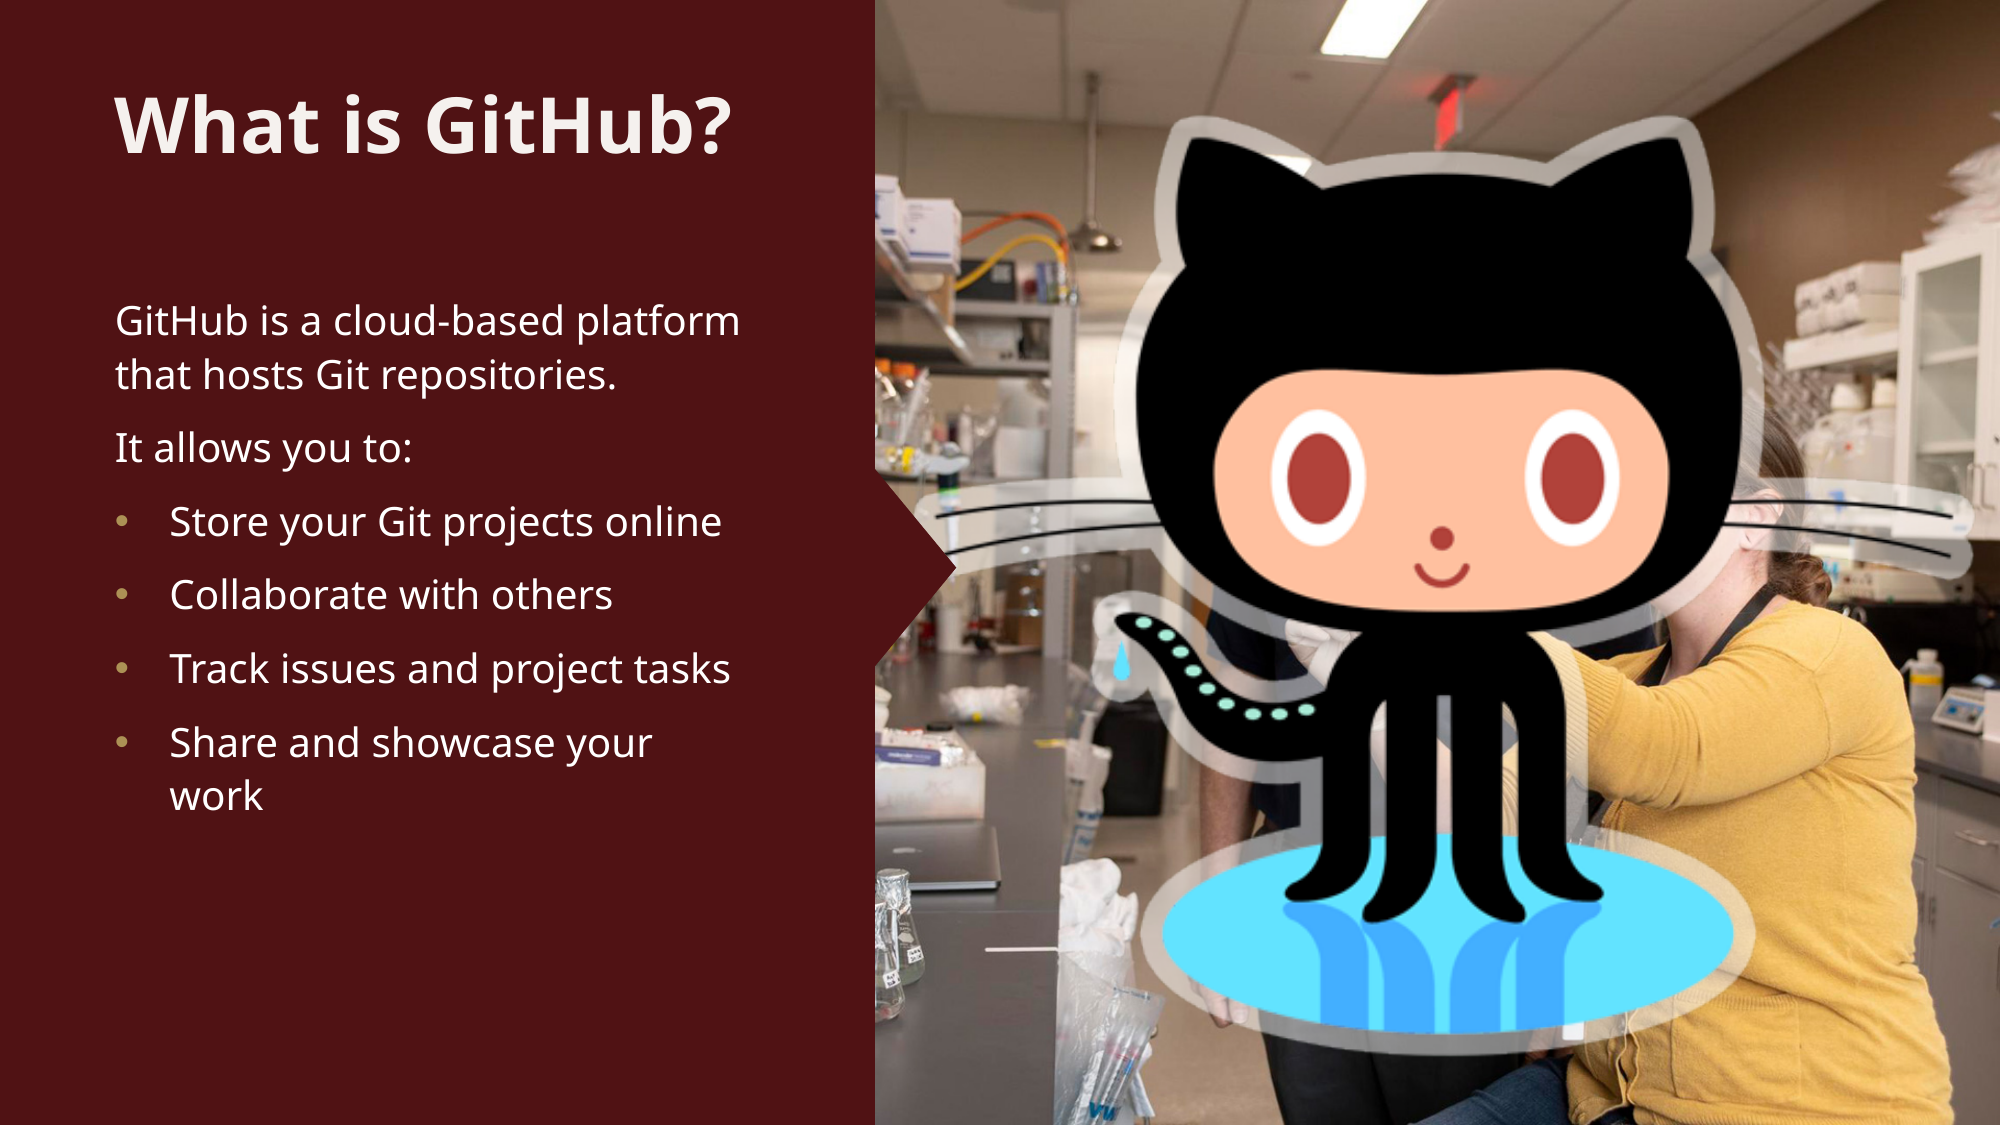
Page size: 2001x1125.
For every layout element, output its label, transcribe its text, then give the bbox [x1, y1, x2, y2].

picture [874, 0, 2000, 1125]
title What is GitHub? [99, 58, 764, 178]
list GitHub is a cloud-based platform that hosts Git repositories. It allows you to: Store your Git projects online Collaborate with others Track issues and project tasks Share and showcase your work [99, 283, 764, 924]
